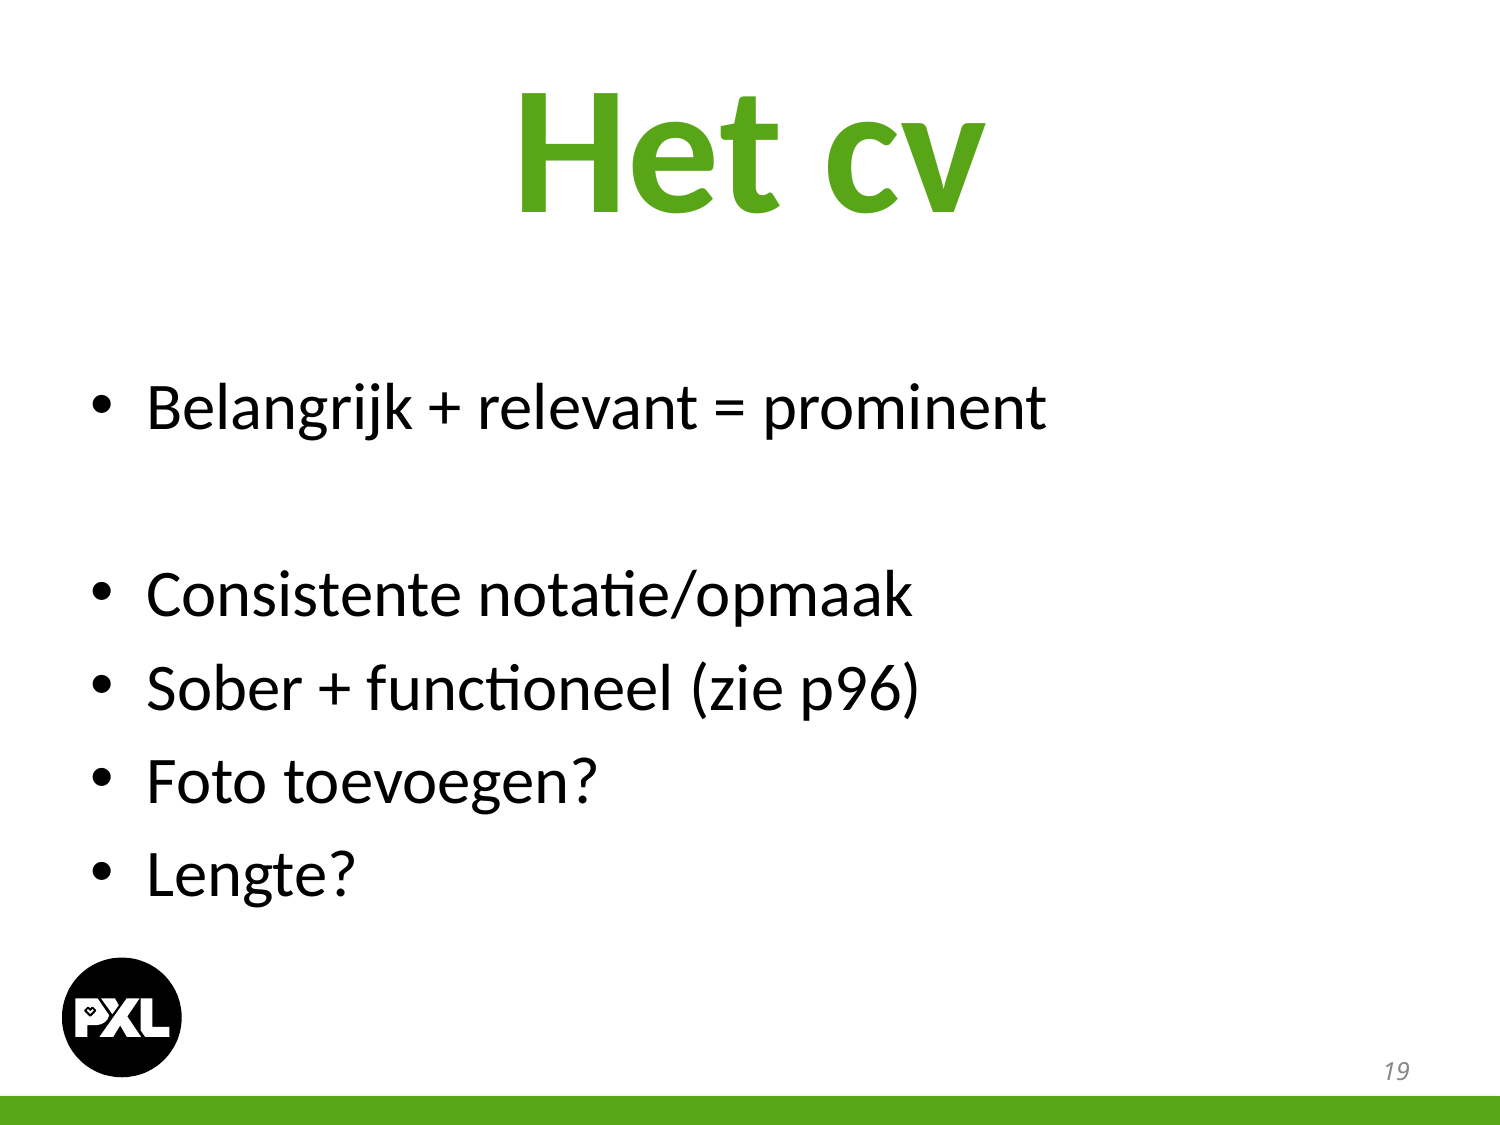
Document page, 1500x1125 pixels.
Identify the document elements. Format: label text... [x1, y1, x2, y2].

list Belangrijk + relevant = prominent Consistente notatie/opmaak Sober + functioneel (zie p96) Foto toevoegen? Lengte? [75, 262, 1425, 1005]
title Het cv [75, 45, 1425, 233]
slide_number 19 [1074, 1042, 1425, 1103]
